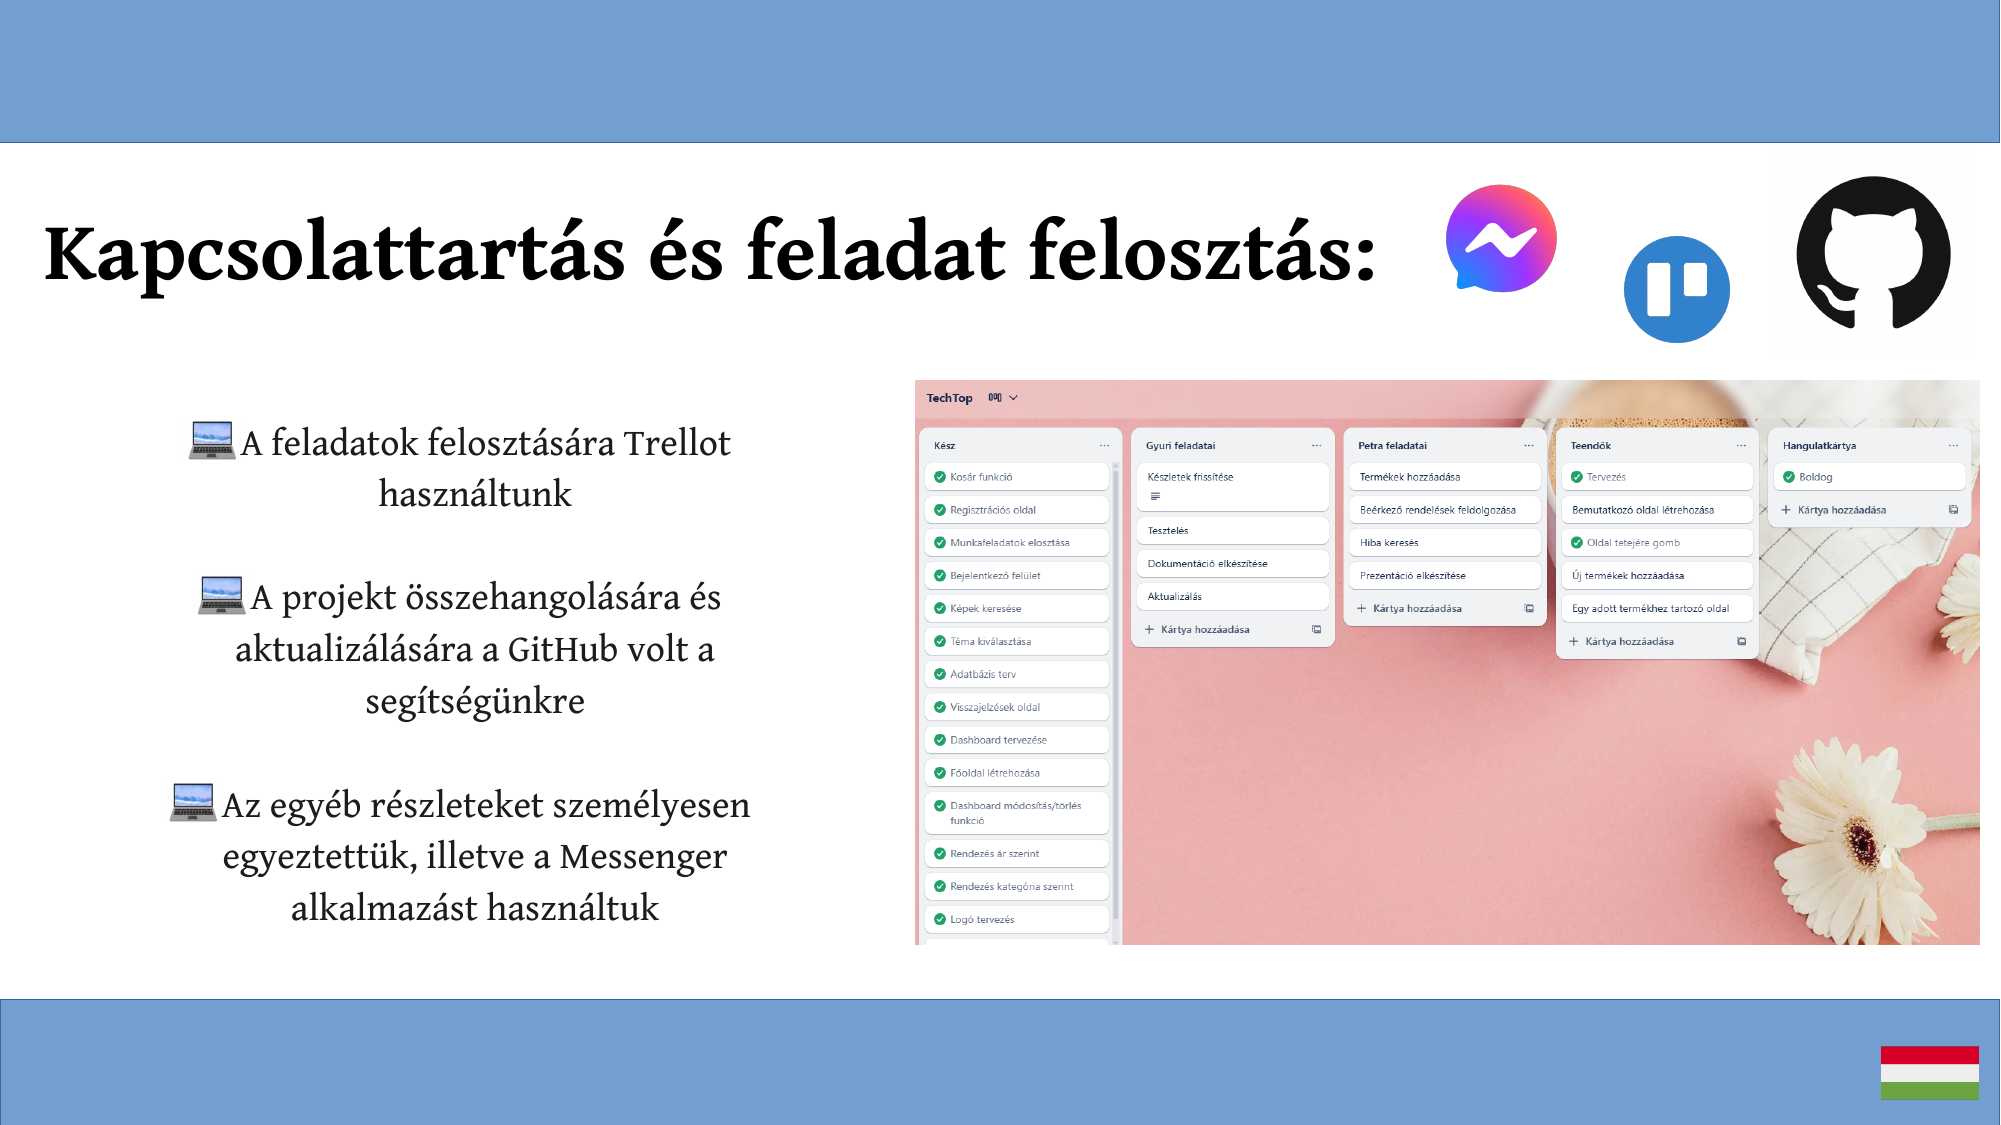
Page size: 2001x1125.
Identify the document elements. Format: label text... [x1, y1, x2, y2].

text_box Kapcsolattartás és feladat felosztás: [29, 88, 1802, 296]
picture [164, 781, 222, 823]
picture [1623, 236, 1730, 343]
picture [915, 380, 1980, 945]
picture [183, 419, 241, 461]
picture [1438, 177, 1565, 304]
picture [192, 574, 251, 616]
text_box A feladatok felosztására Trellot használtunk A projekt összehangolására és aktualizálására a GitHub volt a segítségünkre Az egyéb részleteket személyesen egyeztettük, illetve a Messenger alkalmazást használtuk [88, 403, 827, 916]
picture [1771, 149, 1977, 355]
picture [1881, 1033, 1979, 1113]
